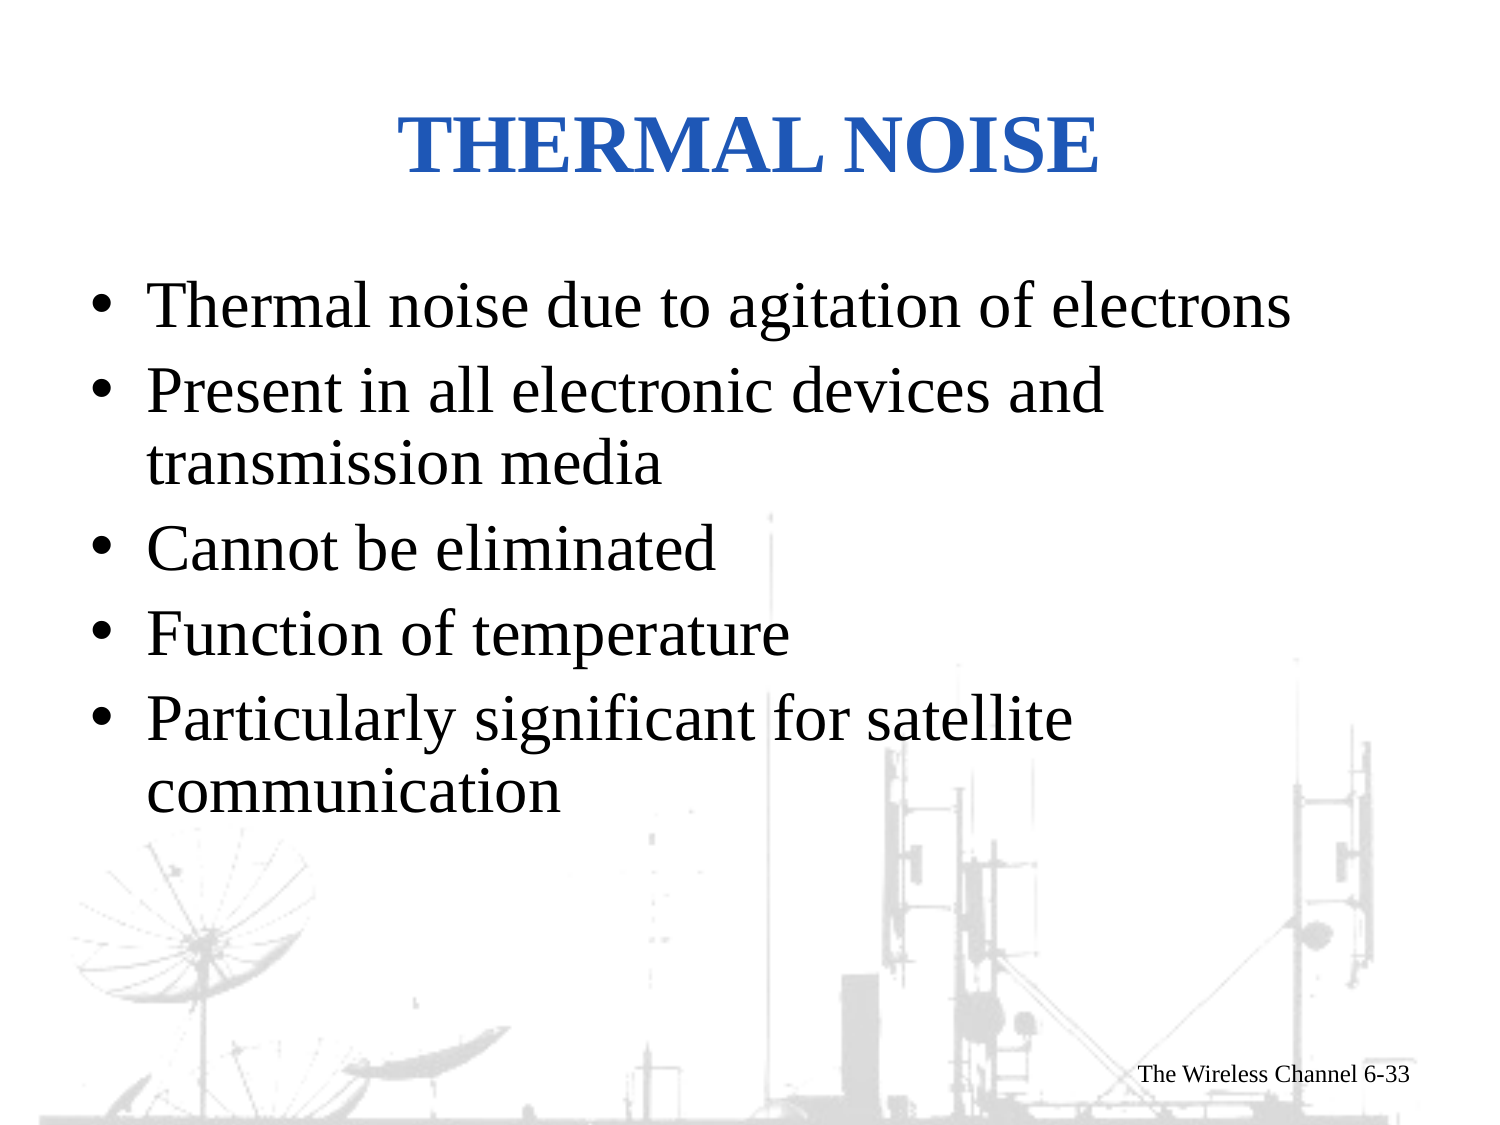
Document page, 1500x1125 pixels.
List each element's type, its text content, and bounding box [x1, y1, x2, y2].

title Thermal Noise [75, 45, 1425, 233]
slide_number The Wireless Channel 6-33 [893, 1042, 1425, 1103]
list Thermal noise due to agitation of electrons Present in all electronic devices and transmission media Cannot be eliminated Function of temperature Particularly significant for satellite communication [75, 262, 1425, 1005]
